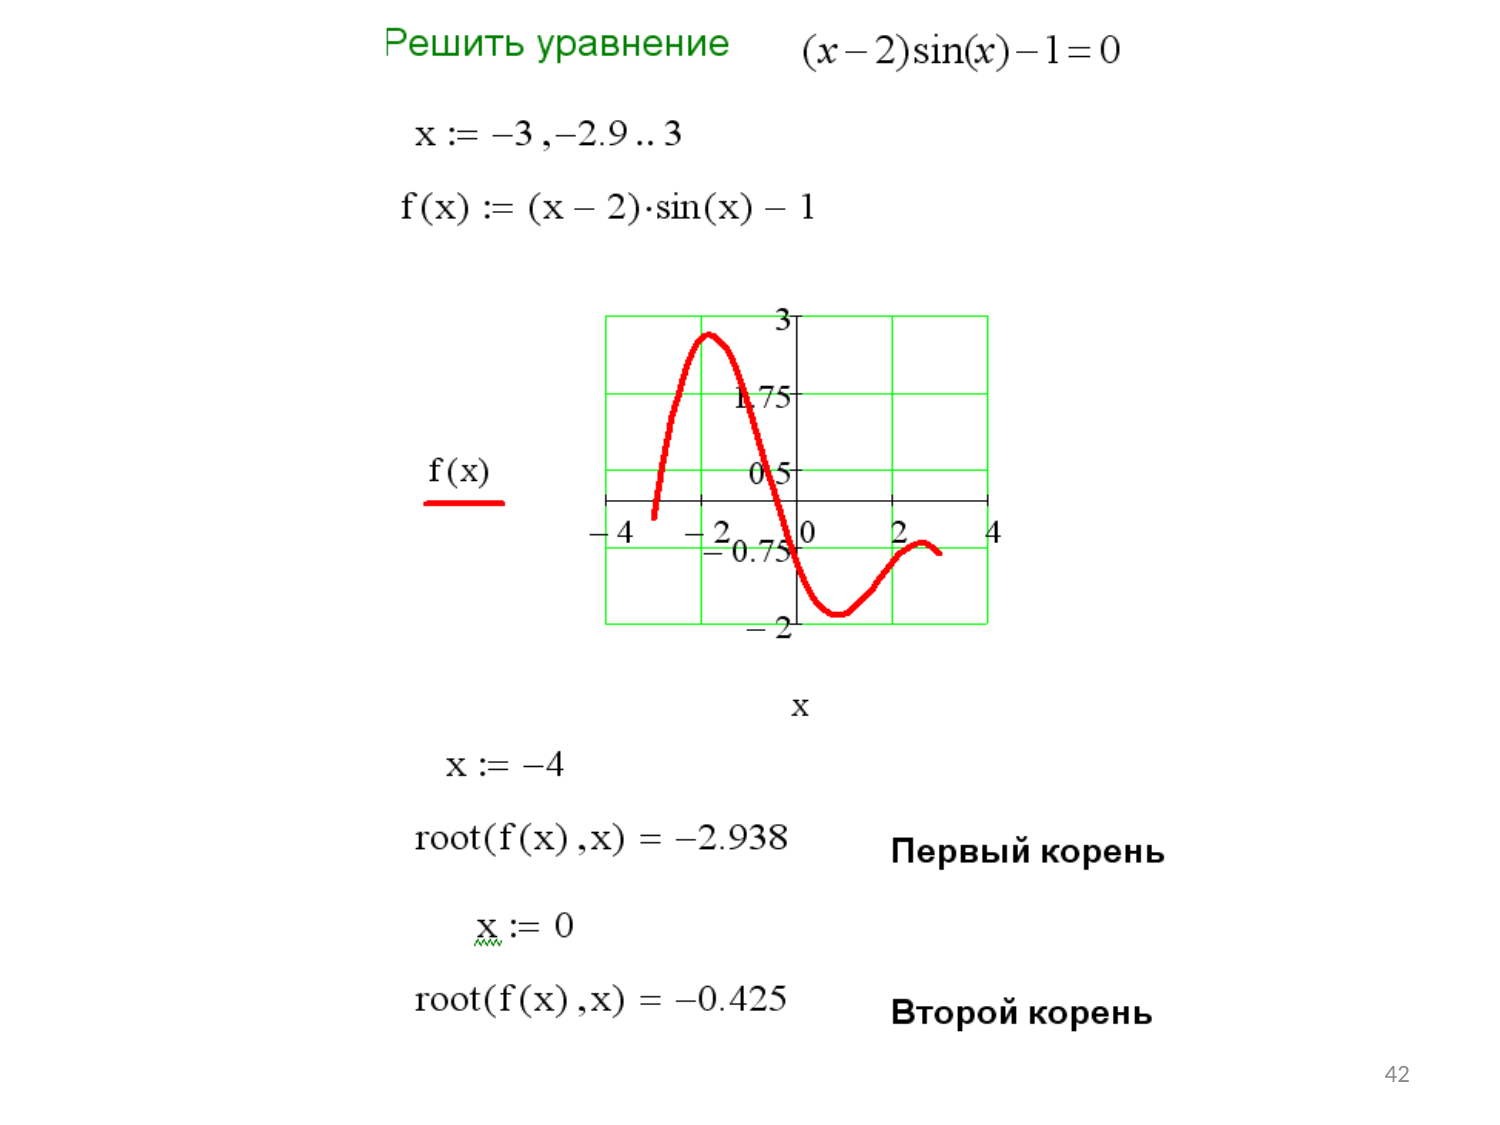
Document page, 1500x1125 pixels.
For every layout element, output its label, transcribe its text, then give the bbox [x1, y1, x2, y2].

slide_number 42 [1074, 1042, 1425, 1103]
picture [386, 0, 1184, 1071]
